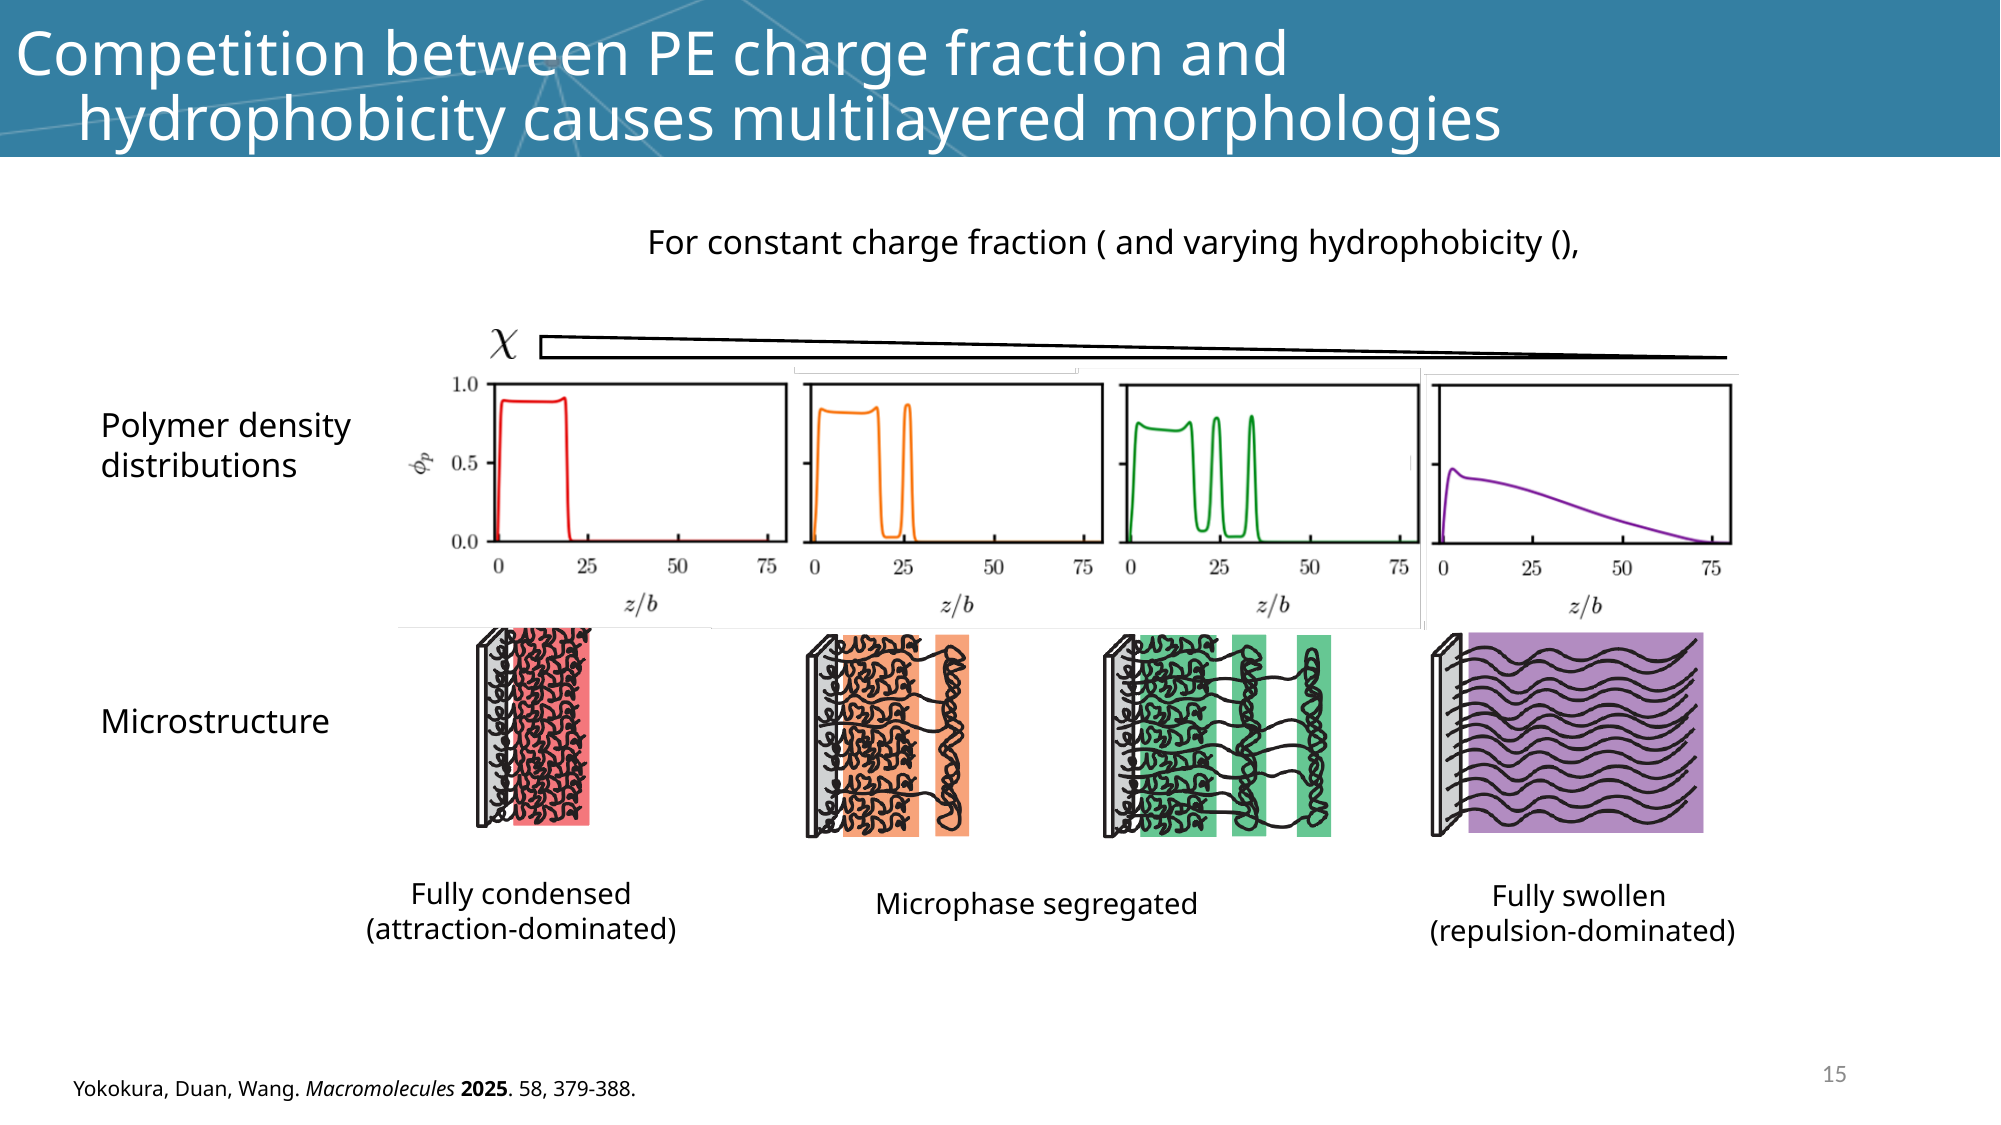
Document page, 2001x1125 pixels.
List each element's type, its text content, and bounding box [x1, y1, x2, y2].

slide_number 15 [1412, 1042, 1863, 1103]
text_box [85, 329, 1790, 956]
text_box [798, 367, 1427, 929]
title Competition between PE charge fraction and hydrophobicity causes multilayered morphologies [0, 22, 1985, 154]
text_box Yokokura, Duan, Wang. Macromolecules 2025. 58, 379-388. [58, 1068, 1072, 1108]
